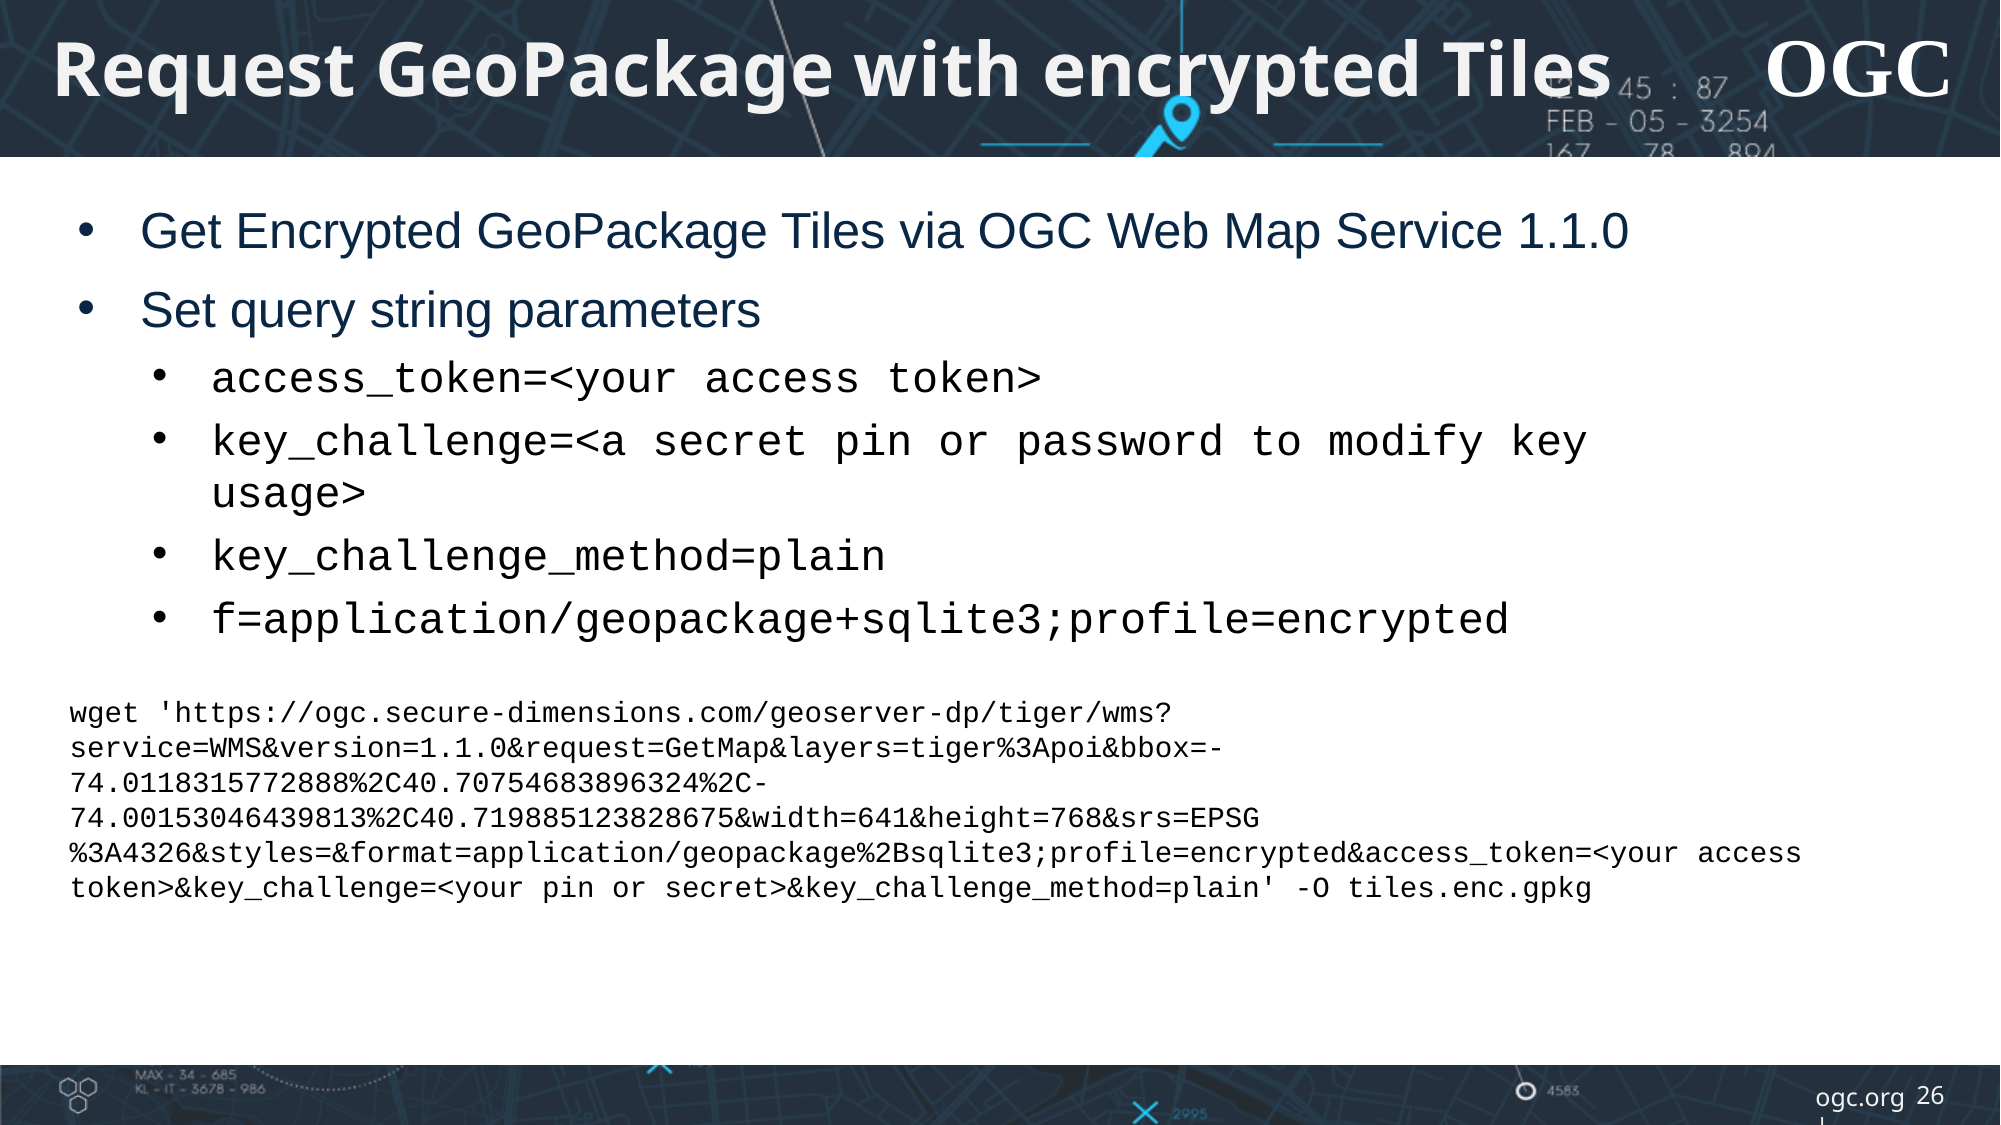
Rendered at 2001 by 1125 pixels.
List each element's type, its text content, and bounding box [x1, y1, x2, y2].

picture [51, 1069, 106, 1123]
list Get Encrypted GeoPackage Tiles via OGC Web Map Service 1.1.0 Set query string parameters access_token=<your access token> key_challenge=<a secret pin or password to modify key usage> key_challenge_method=plain f=application/geopackage+sqlite3;profile=encrypted [54, 190, 1780, 655]
text_box wget 'https://ogc.secure-dimensions.com/geoserver-dp/tiger/wms?service=WMS&version=1.1.0&request=GetMap&layers=tiger%3Apoi&bbox=-74.0118315772888%2C40.70754683896324%2C-74.00153046439813%2C40.719885123828675&width=641&height=768&srs=EPSG%3A4326&styles=&format=application/geopackage%2Bsqlite3;profile=encrypted&access_token=<your access token>&key_challenge=<your pin or secret>&key_challenge_method=plain' -O tiles.enc.gpkg [54, 685, 1830, 911]
title Request GeoPackage with encrypted Tiles [36, 9, 1762, 135]
slide_number 26 [1772, 1073, 1960, 1121]
